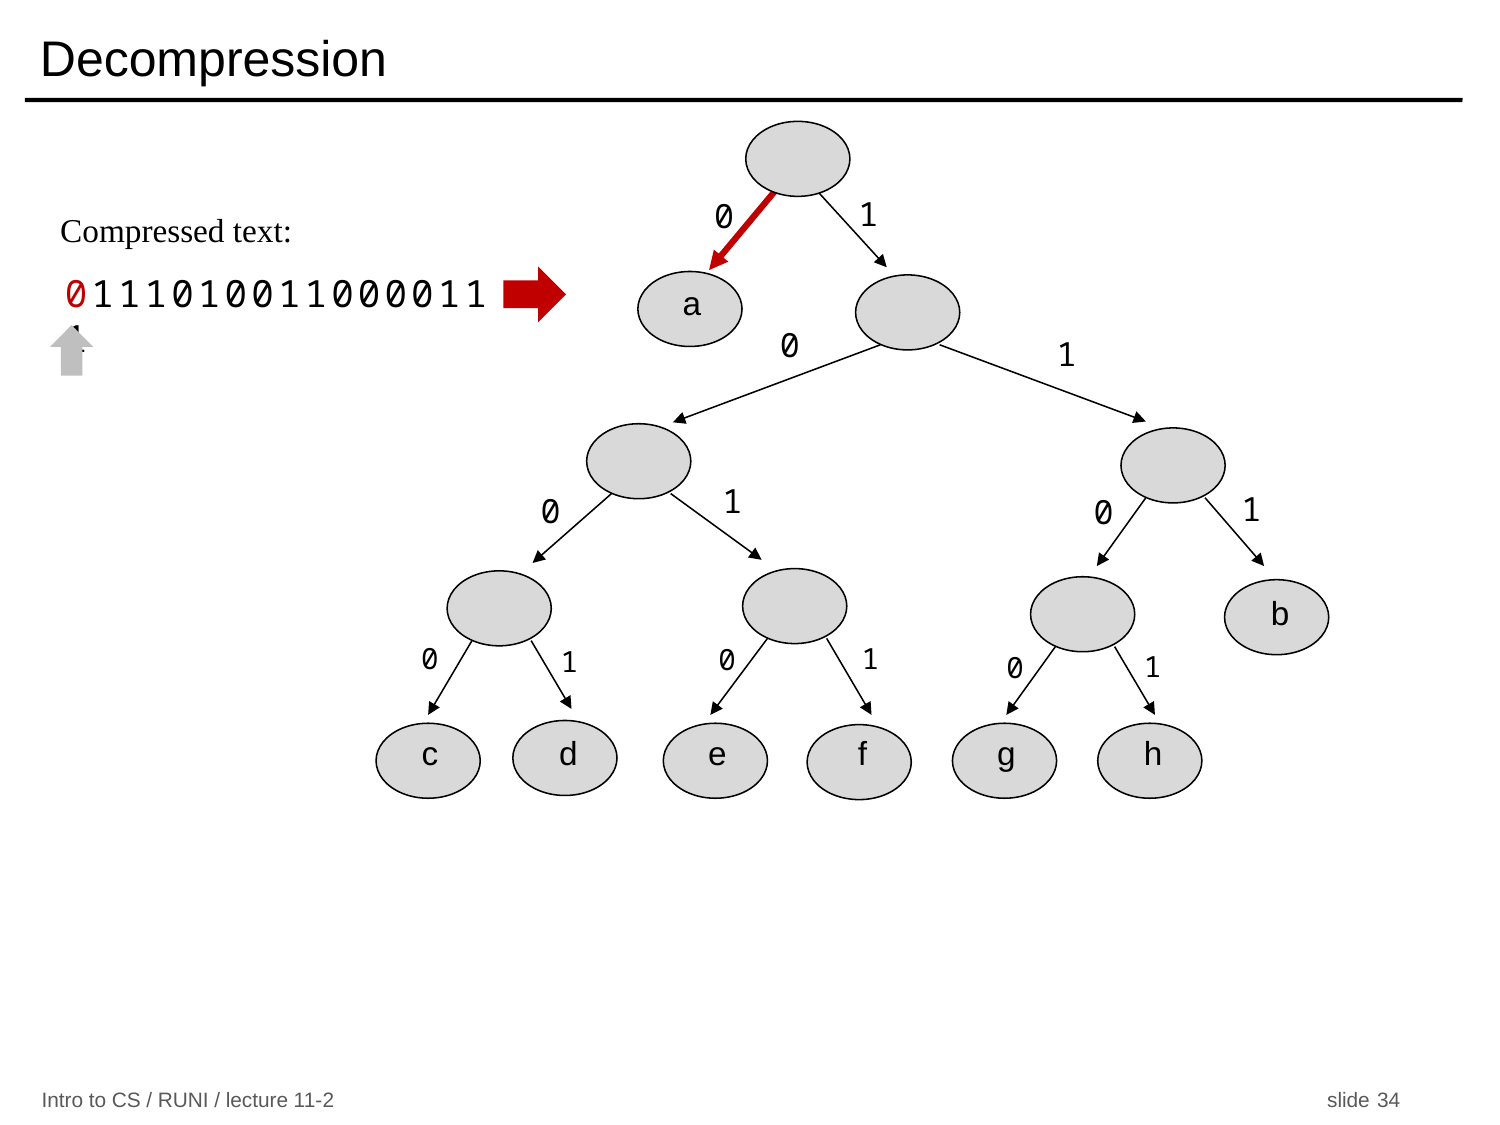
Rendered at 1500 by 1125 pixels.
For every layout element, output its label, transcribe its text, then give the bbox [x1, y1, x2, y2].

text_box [1097, 722, 1203, 799]
text_box Compressed text: [45, 201, 454, 257]
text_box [990, 576, 1177, 716]
text_box [50, 325, 94, 376]
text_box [702, 568, 895, 716]
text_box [663, 722, 768, 799]
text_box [375, 722, 481, 799]
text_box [512, 720, 618, 796]
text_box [1079, 427, 1276, 567]
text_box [637, 271, 694, 347]
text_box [1224, 579, 1329, 655]
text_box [952, 722, 1057, 799]
title Decompression [24, 12, 1463, 100]
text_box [526, 423, 762, 564]
text_box 01110100110000111 [50, 262, 518, 368]
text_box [672, 274, 1147, 423]
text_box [405, 570, 594, 716]
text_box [699, 121, 894, 271]
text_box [806, 724, 912, 800]
text_box [503, 266, 566, 323]
